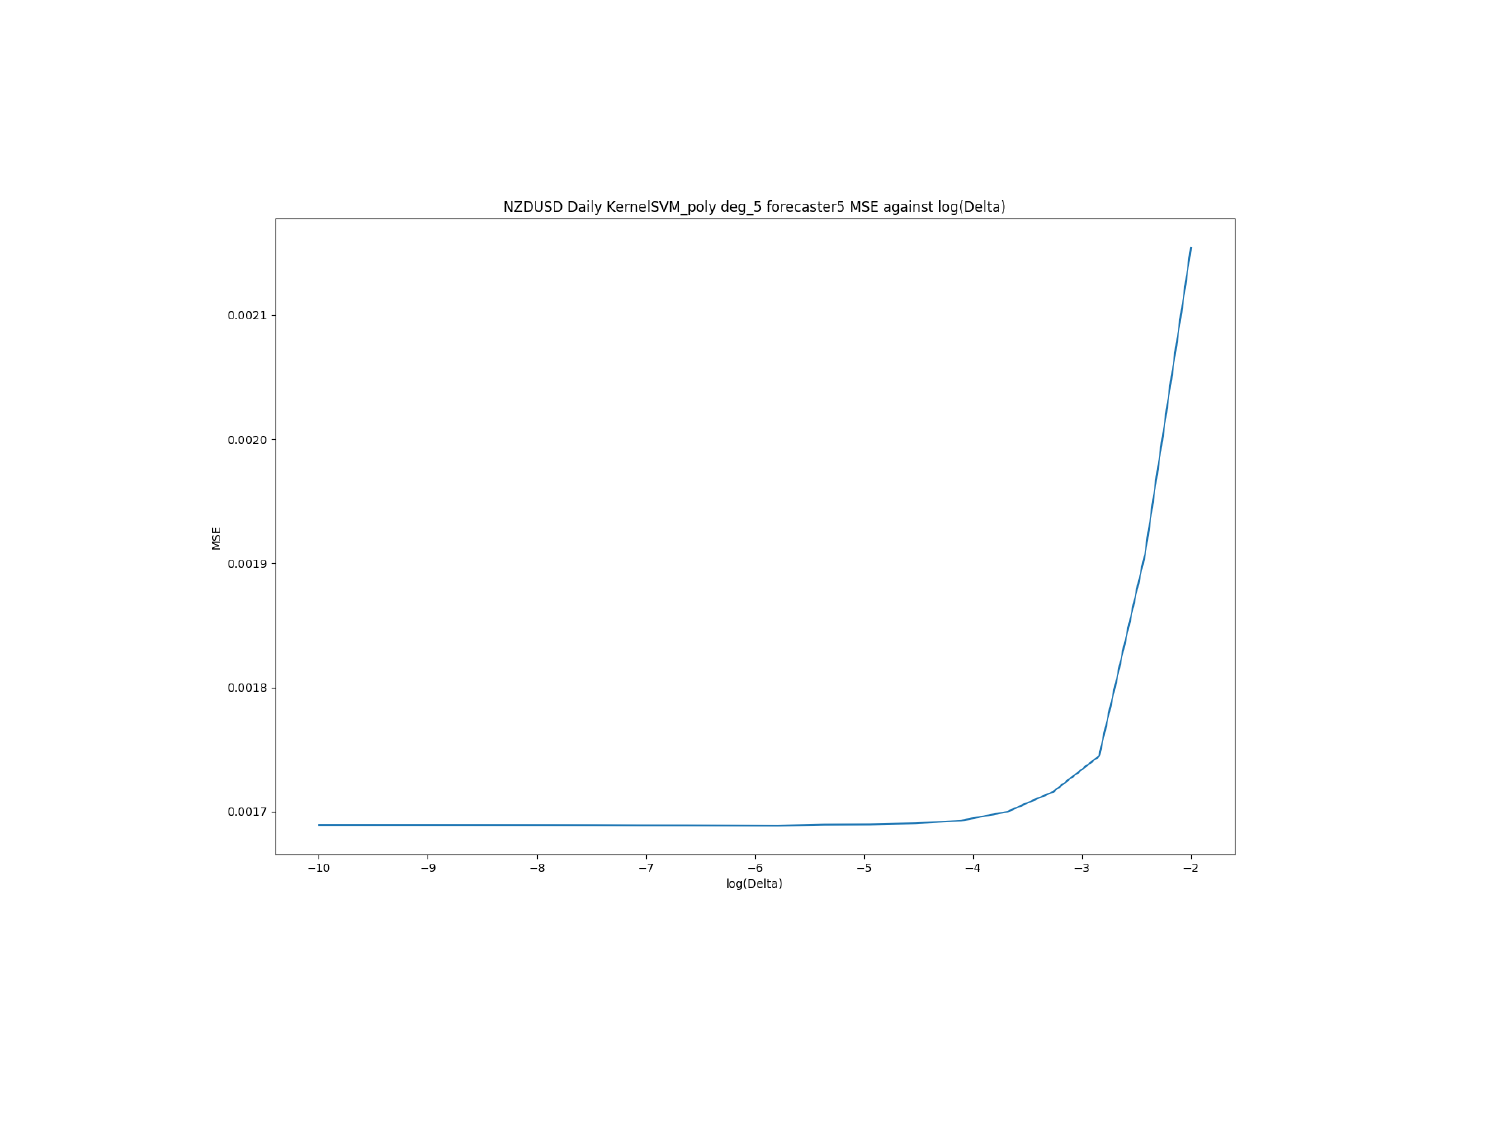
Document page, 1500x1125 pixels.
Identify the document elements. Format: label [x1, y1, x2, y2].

picture [119, 119, 1358, 946]
